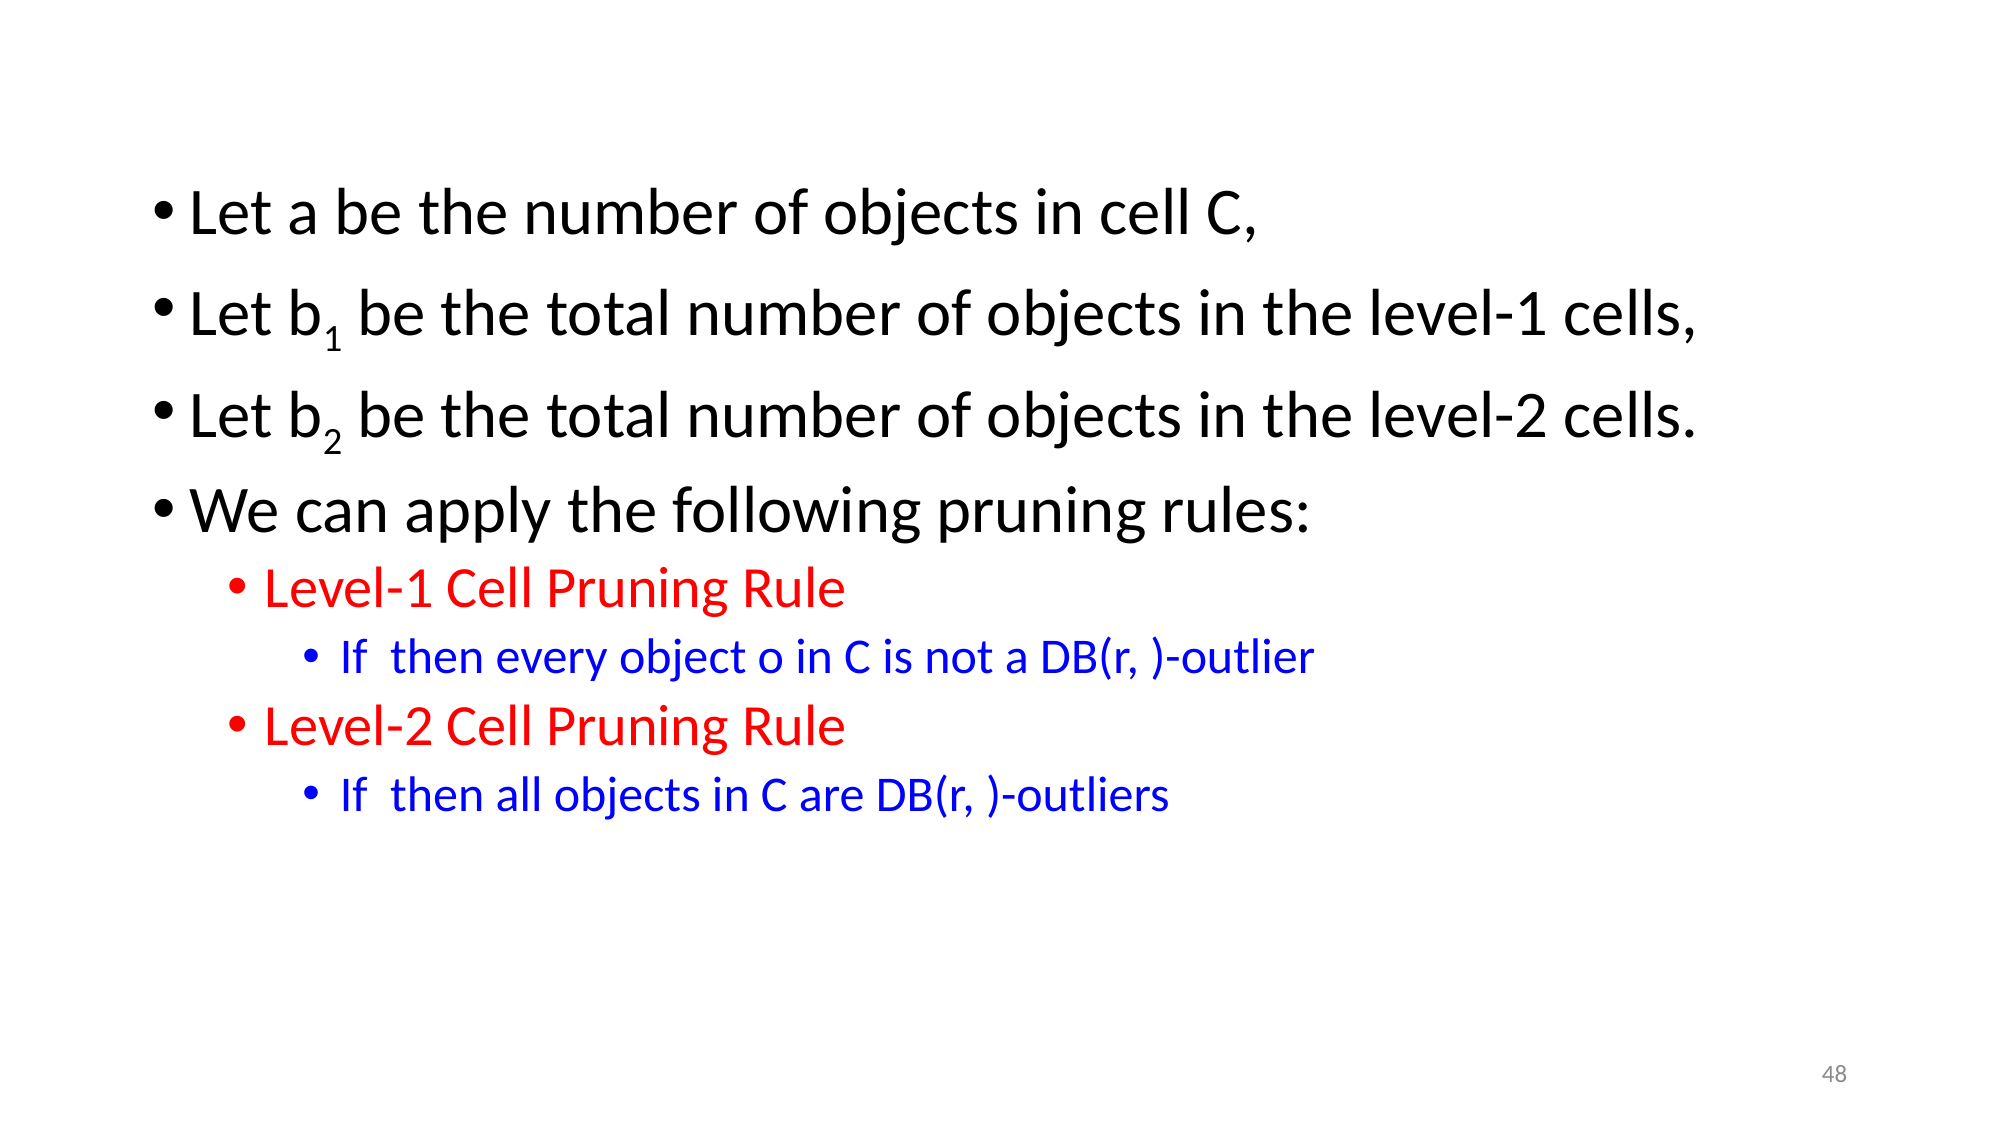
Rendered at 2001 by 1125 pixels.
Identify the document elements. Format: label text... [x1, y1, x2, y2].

slide_number 48 [1412, 1042, 1863, 1103]
